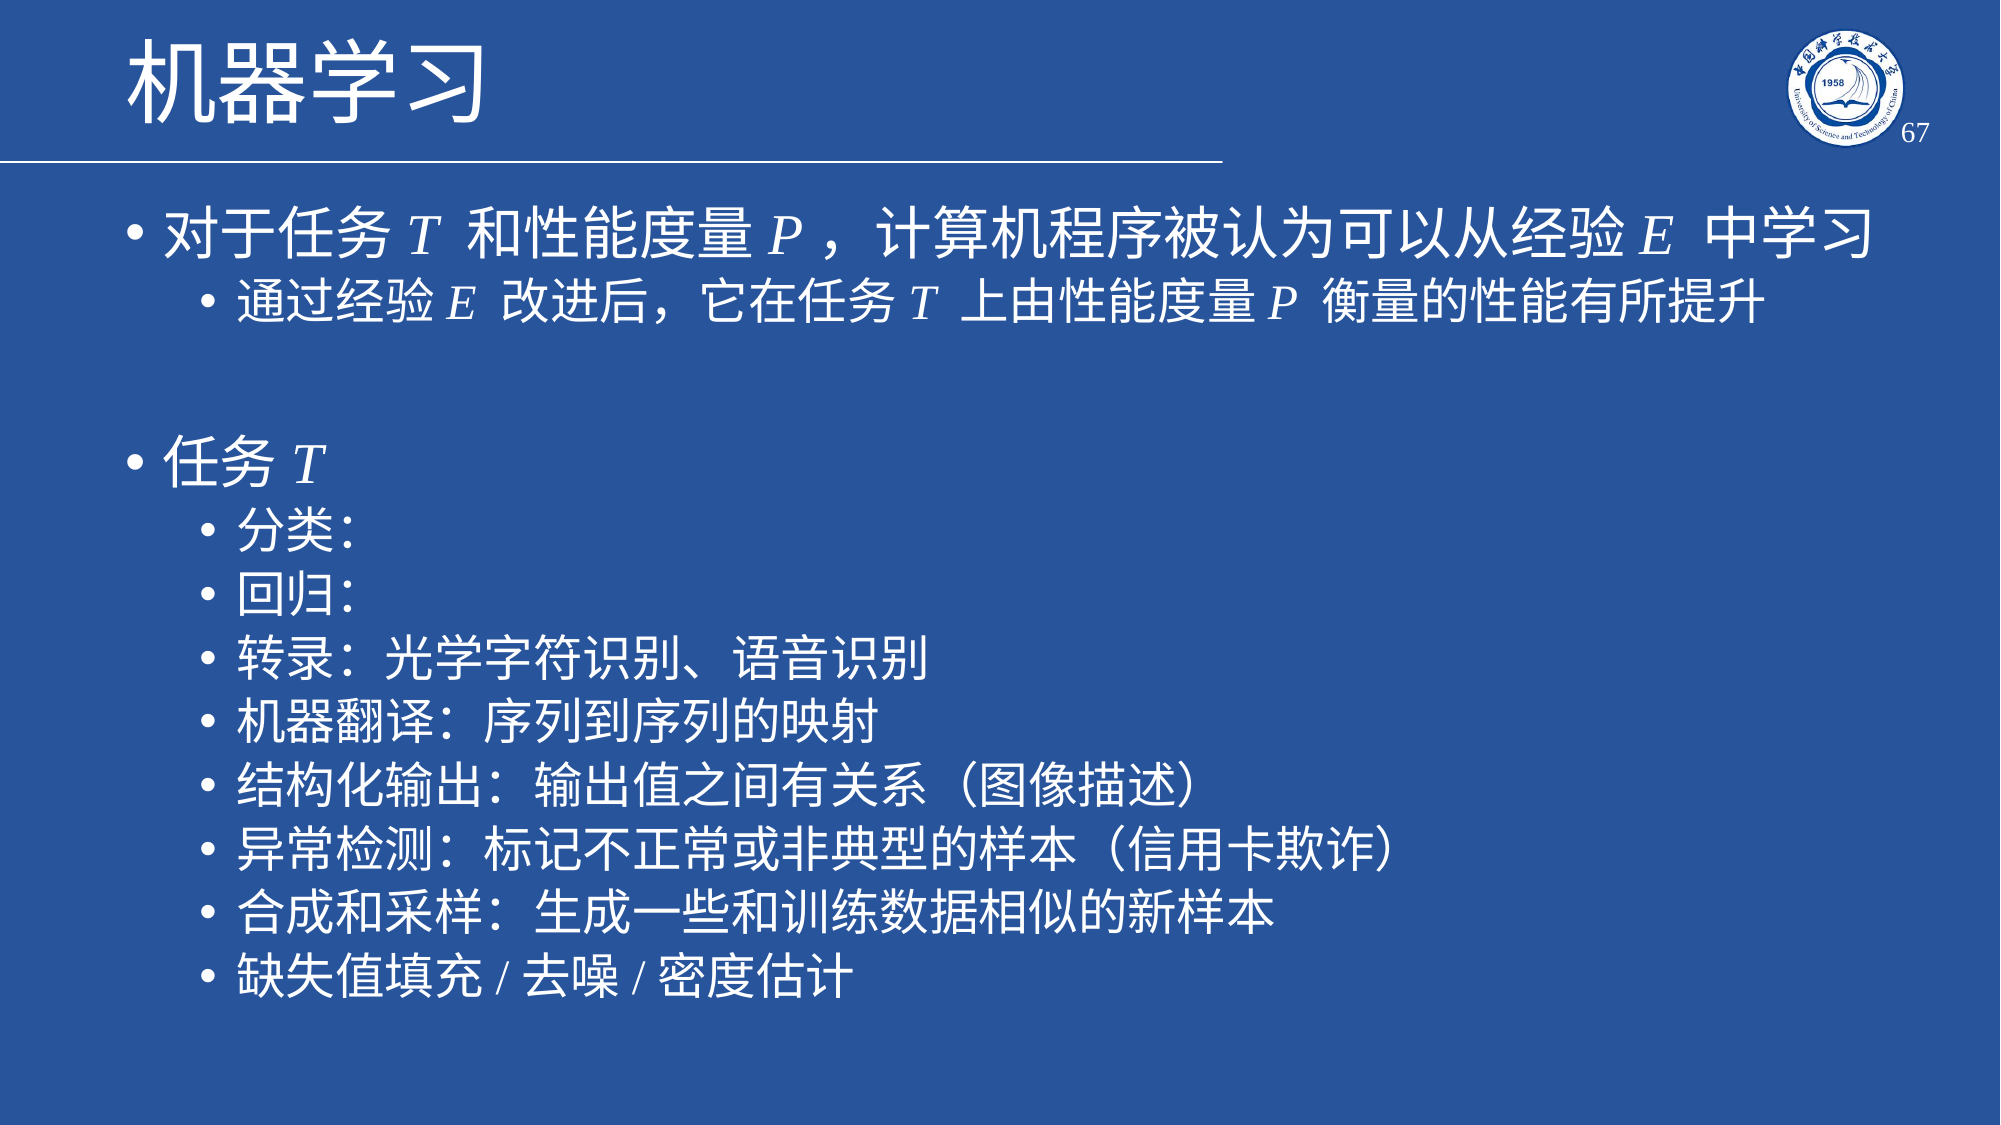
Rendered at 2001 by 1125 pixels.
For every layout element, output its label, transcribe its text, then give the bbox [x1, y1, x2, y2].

slide_number 67 [1862, 112, 1946, 150]
title 机器学习 [110, 23, 1907, 150]
